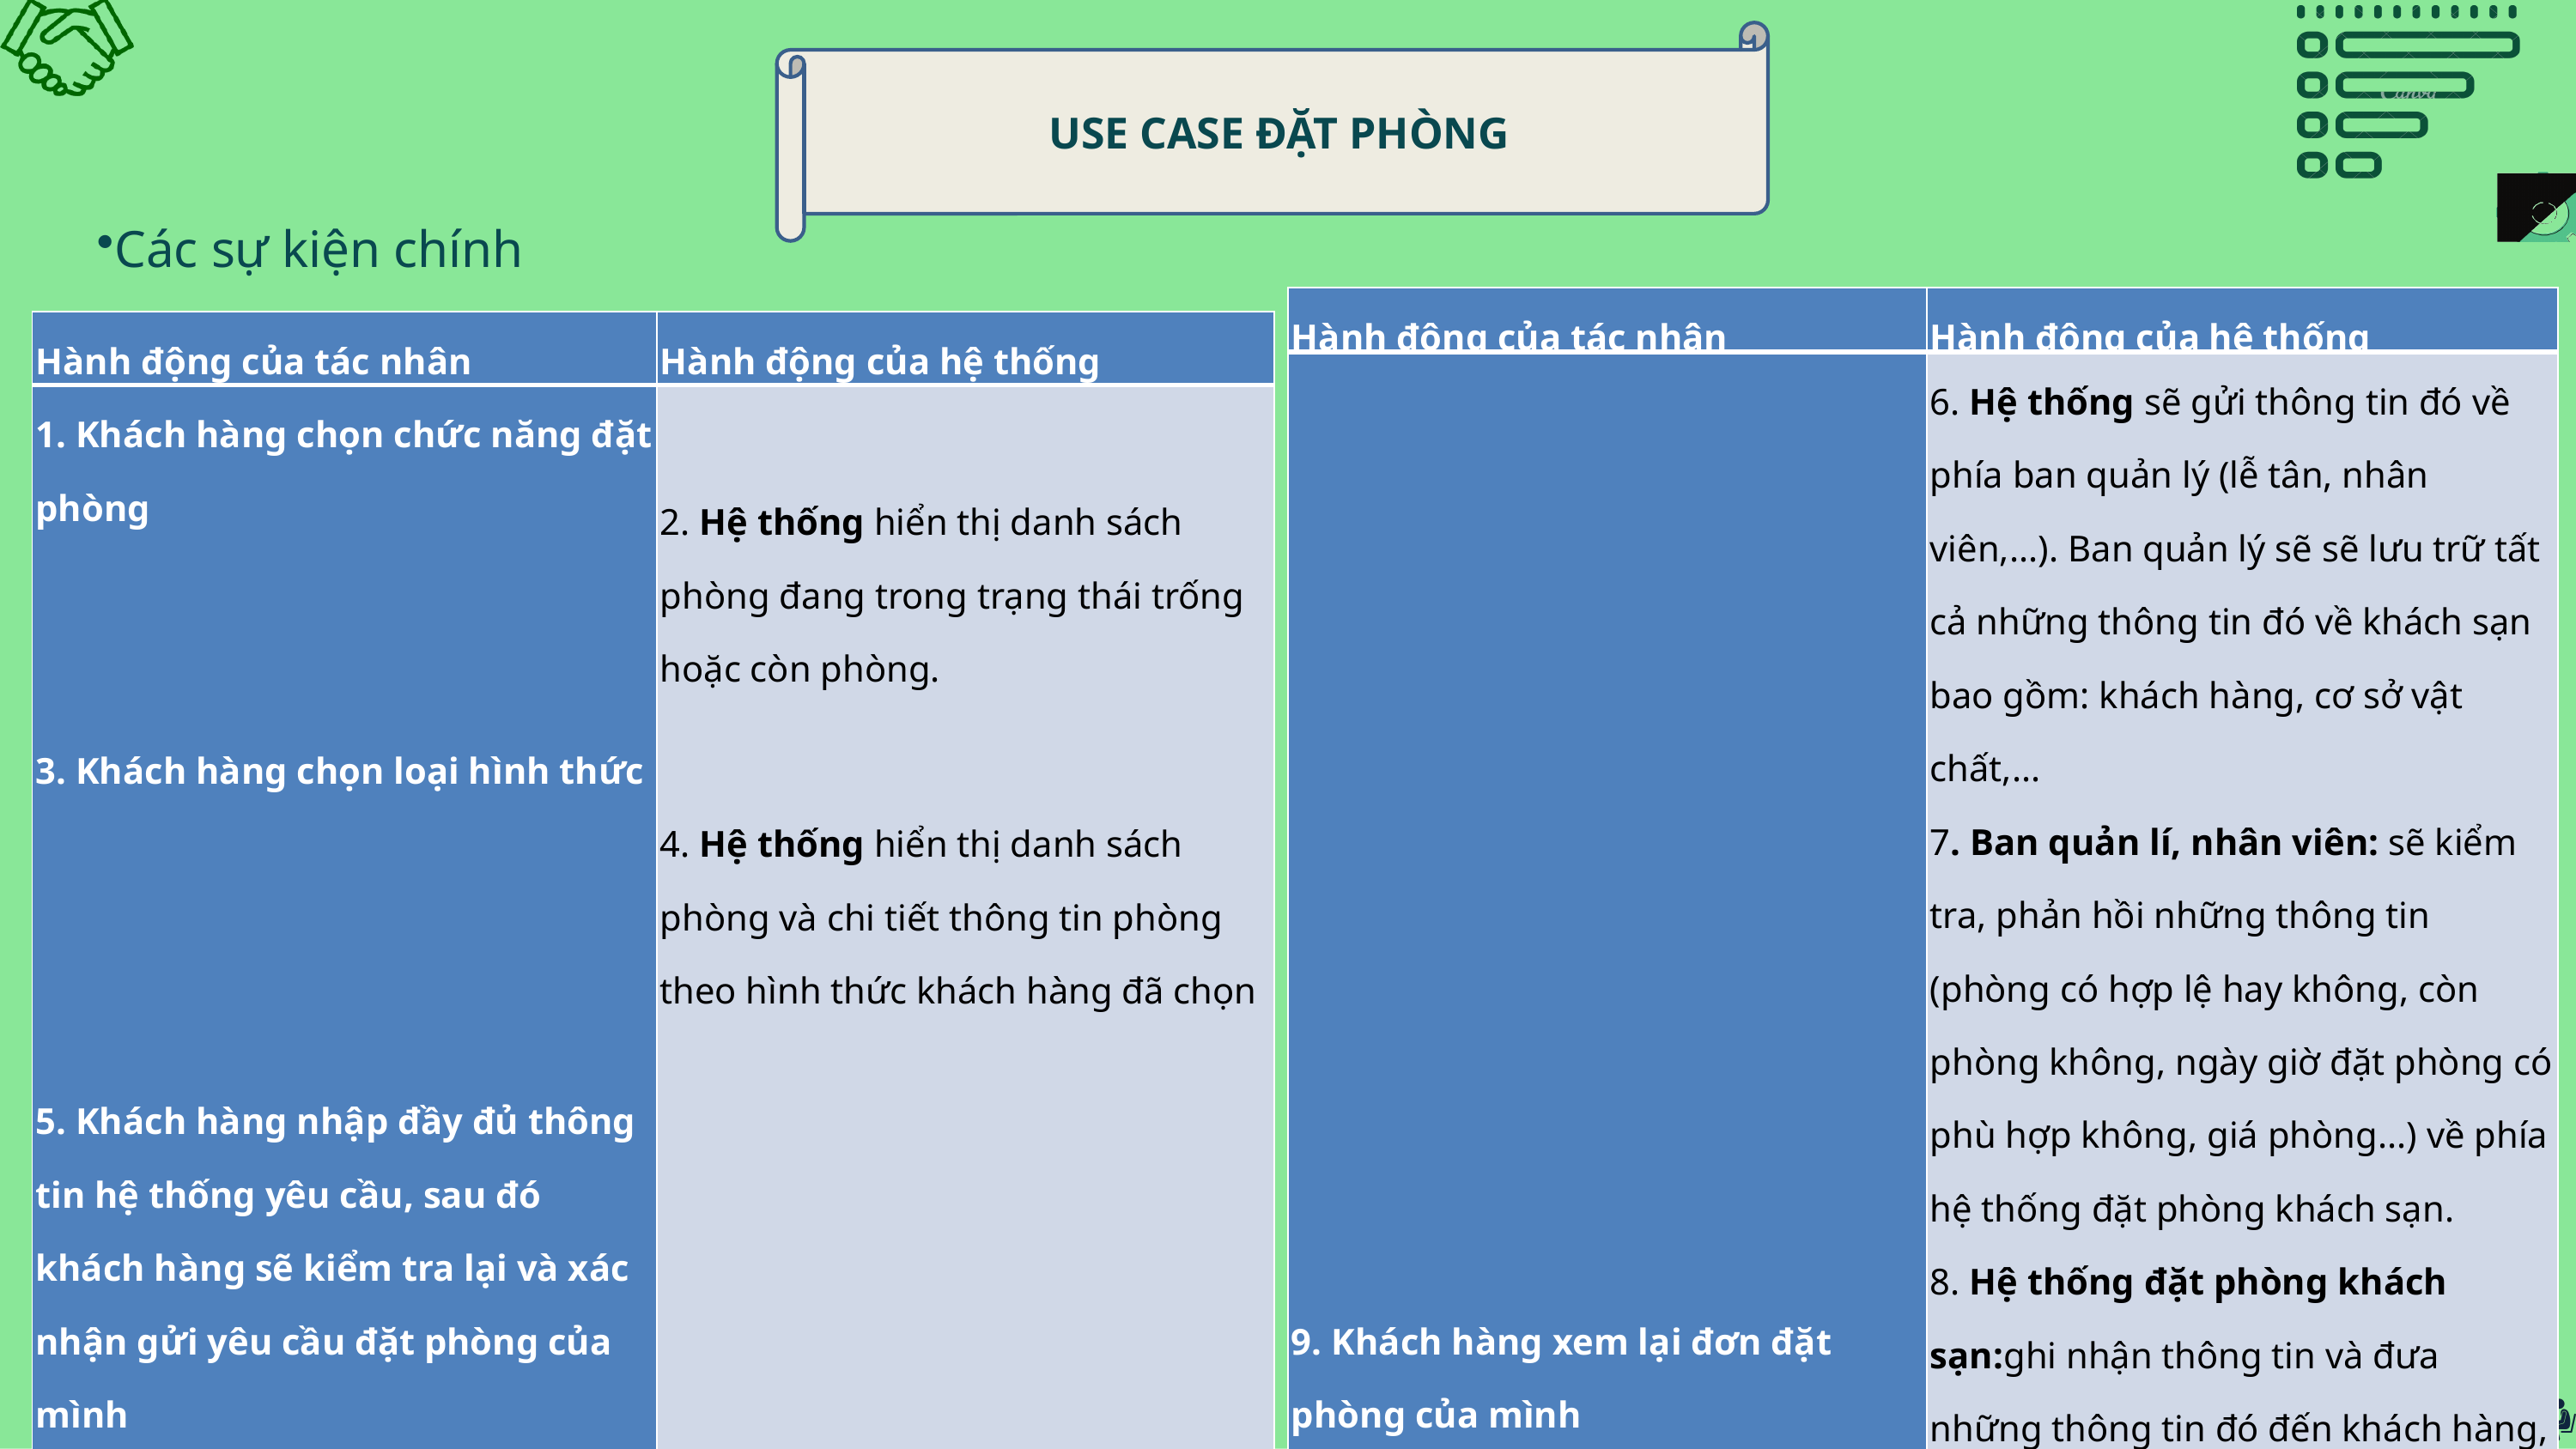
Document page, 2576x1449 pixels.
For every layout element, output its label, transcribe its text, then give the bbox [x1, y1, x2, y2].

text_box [2296, 5, 2576, 242]
text_box USE CASE ĐẶT PHÒNG [775, 21, 1771, 243]
picture [2495, 1373, 2576, 1441]
table_cell 6. Hệ thống sẽ gửi thông tin đó về phía ban quản lý (lễ tân, nhân viên,...). Ban quản lý sẽ sẽ lưu trữ tất cả những thông tin đó về khách sạn bao gồm: khách hàng, cơ sở vật chất,... 7. Ban quản lí, nhân viên: sẽ kiểm tra, phản hồi những thông tin (phòng có hợp lệ hay không, còn phòng không, ngày giờ đặt phòng có phù hợp không, giá phòng...) về phía hệ thống đặt phòng khách sạn. 8. Hệ thống đặt phòng khách sạn:ghi nhận thông tin và đưa những thông tin đó đến khách hàng, hệ thống sẽ thông báo kết quả đến khách hàng đặt phòng thành công, phòng khách hàng yêu cầu là hợp lệ,... [1928, 355, 2557, 1449]
table_header Hành động của hệ thống [658, 312, 1273, 383]
table_header Hành động của tác nhân [33, 312, 656, 383]
table_cell 9. Khách hàng xem lại đơn đặt phòng của mình [1289, 355, 1926, 1449]
text_box Các sự kiện chính [83, 210, 578, 284]
table_cell 1. Khách hàng chọn chức năng đặt phòng 3. Khách hàng chọn loại hình thức 5. Khách hàng nhập đầy đủ thông tin hệ thống yêu cầu, sau đó khách hàng sẽ kiểm tra lại và xác nhận gửi yêu cầu đặt phòng của mình [33, 387, 656, 1449]
table_header Hành động của tác nhân [1289, 288, 1926, 349]
table_cell 2. Hệ thống hiển thị danh sách phòng đang trong trạng thái trống hoặc còn phòng. 4. Hệ thống hiển thị danh sách phòng và chi tiết thông tin phòng theo hình thức khách hàng đã chọn [658, 387, 1273, 1449]
picture [0, 0, 135, 97]
table_header Hành động của hệ thống [1928, 288, 2557, 349]
